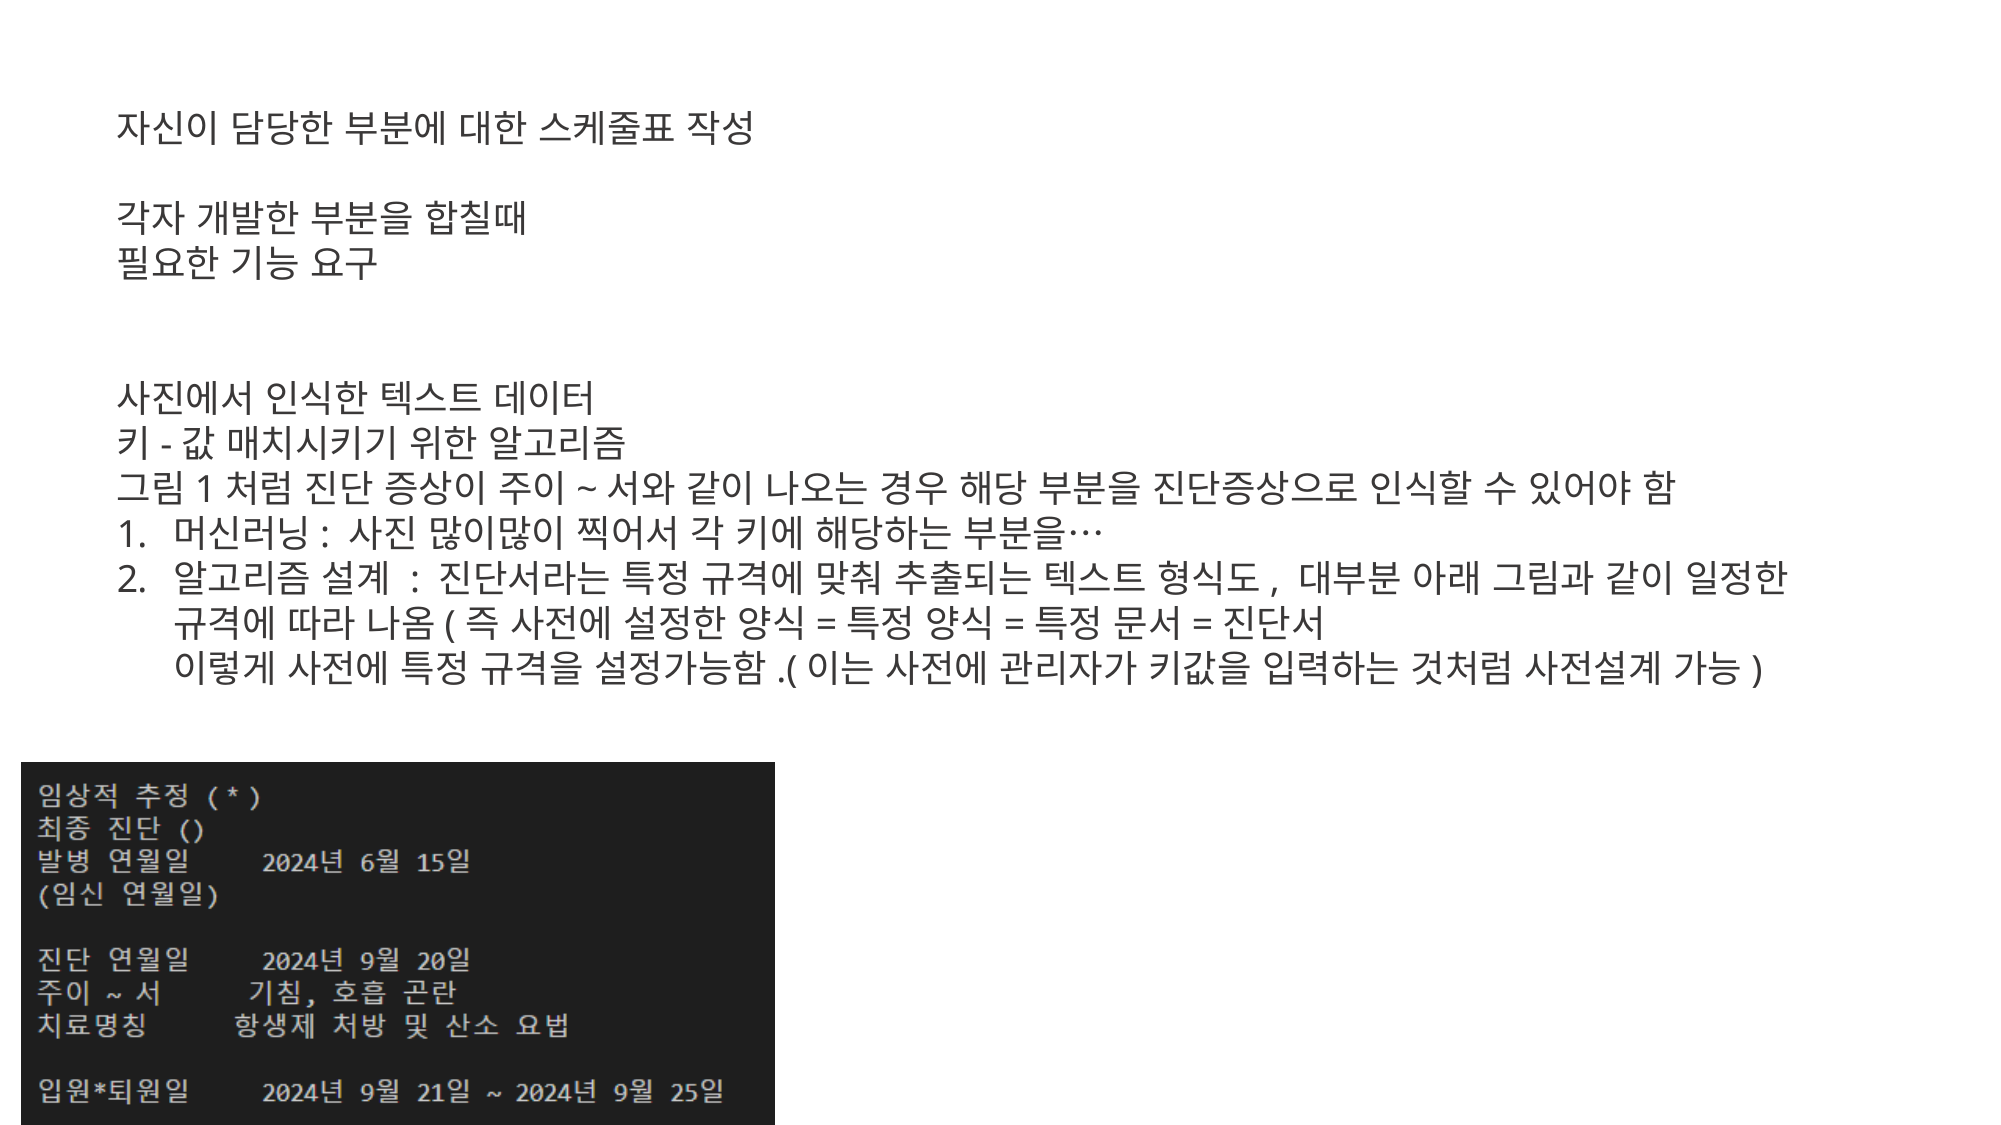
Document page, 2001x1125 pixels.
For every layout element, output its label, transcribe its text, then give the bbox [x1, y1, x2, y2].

picture [21, 762, 775, 1125]
text_box 자신이 담당한 부분에 대한 스케줄표 작성 각자 개발한 부분을 합칠때 필요한 기능 요구 사진에서 인식한 텍스트 데이터 키-값 매치시키기 위한 알고리즘 그림1처럼 진단 증상이 주이~서와 같이 나오는 경우 해당 부분을 진단증상으로 인식할 수 있어야 함 머신러닝: 사진 많이많이 찍어서 각 키에 해당하는 부분을… 알고리즘 설계 : 진단서라는 특정 규격에 맞춰 추출되는 텍스트 형식도, 대부분 아래 그림과 같이 일정한 규격에 따라 나옴(즉 사전에 설정한 양식=특정 양식=특정 문서=진단서 이렇게 사전에 특정 규격을 설정가능함.(이는 사전에 관리자가 키값을 입력하는 것처럼 사전설계 가능) [102, 97, 1894, 743]
